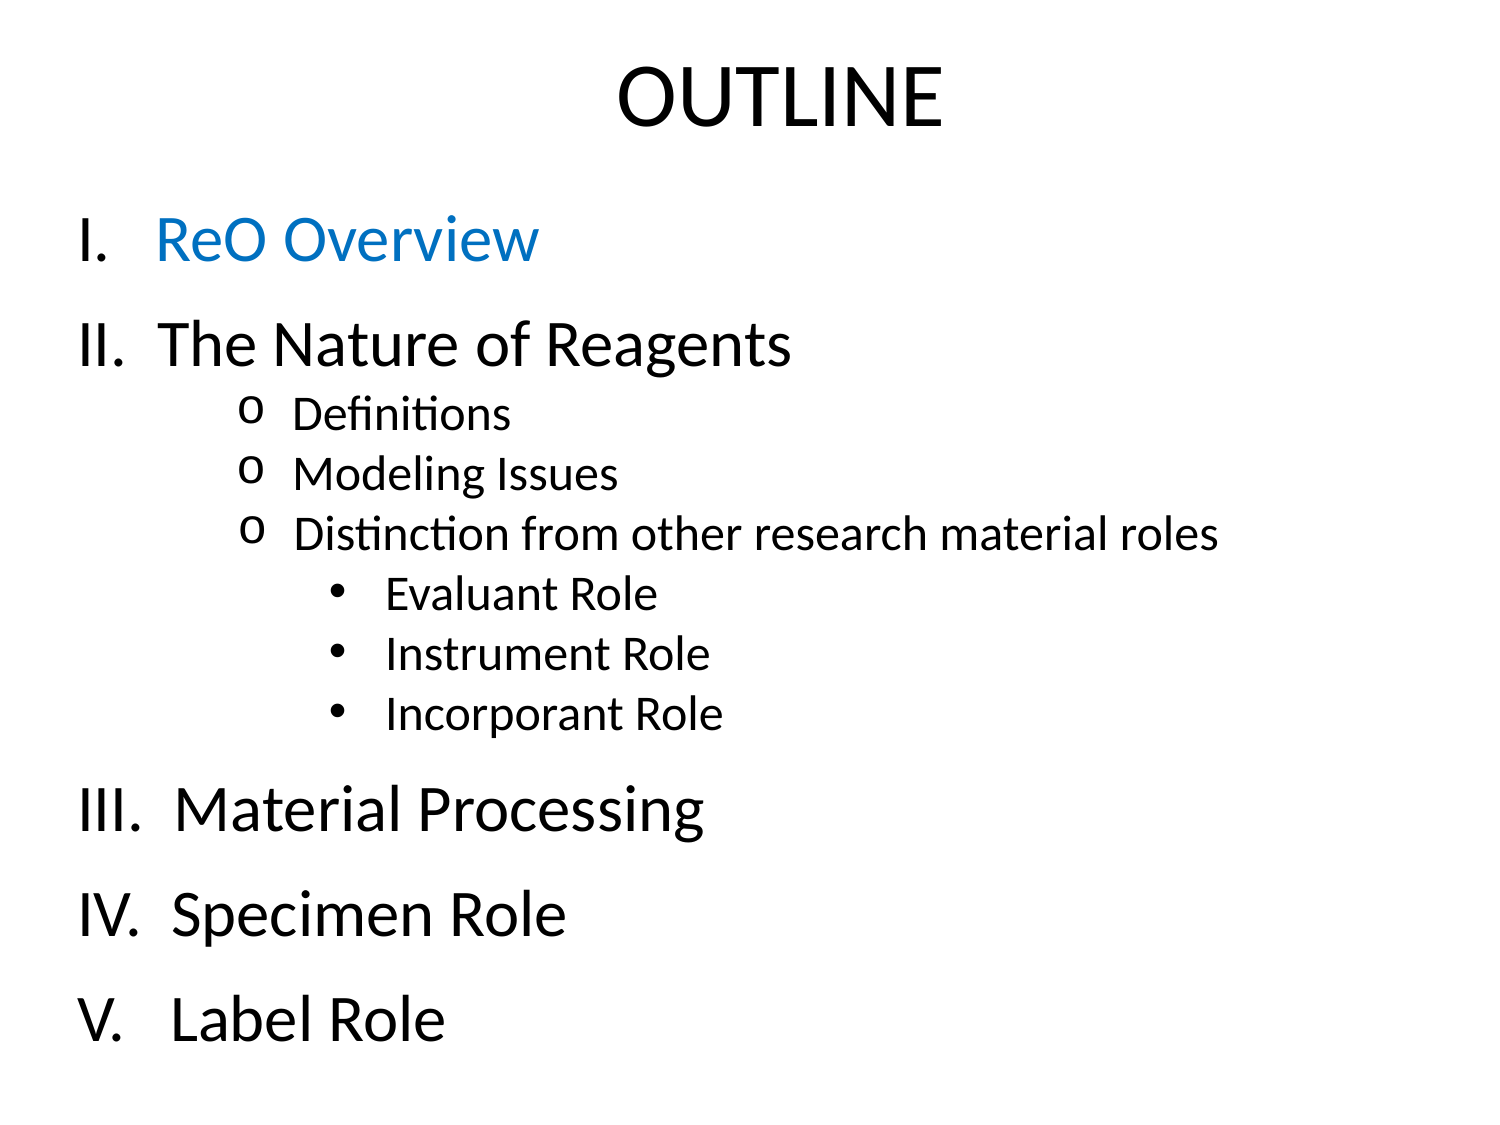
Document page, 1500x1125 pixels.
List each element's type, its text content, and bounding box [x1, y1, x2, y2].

text_box OUTLINE I. ReO Overview II. The Nature of Reagents Definitions Modeling Issues Distinction from other research material roles Evaluant Role Instrument Role Incorporant Role III. Material Processing Specimen Role V. Label Role [62, 27, 1500, 1063]
